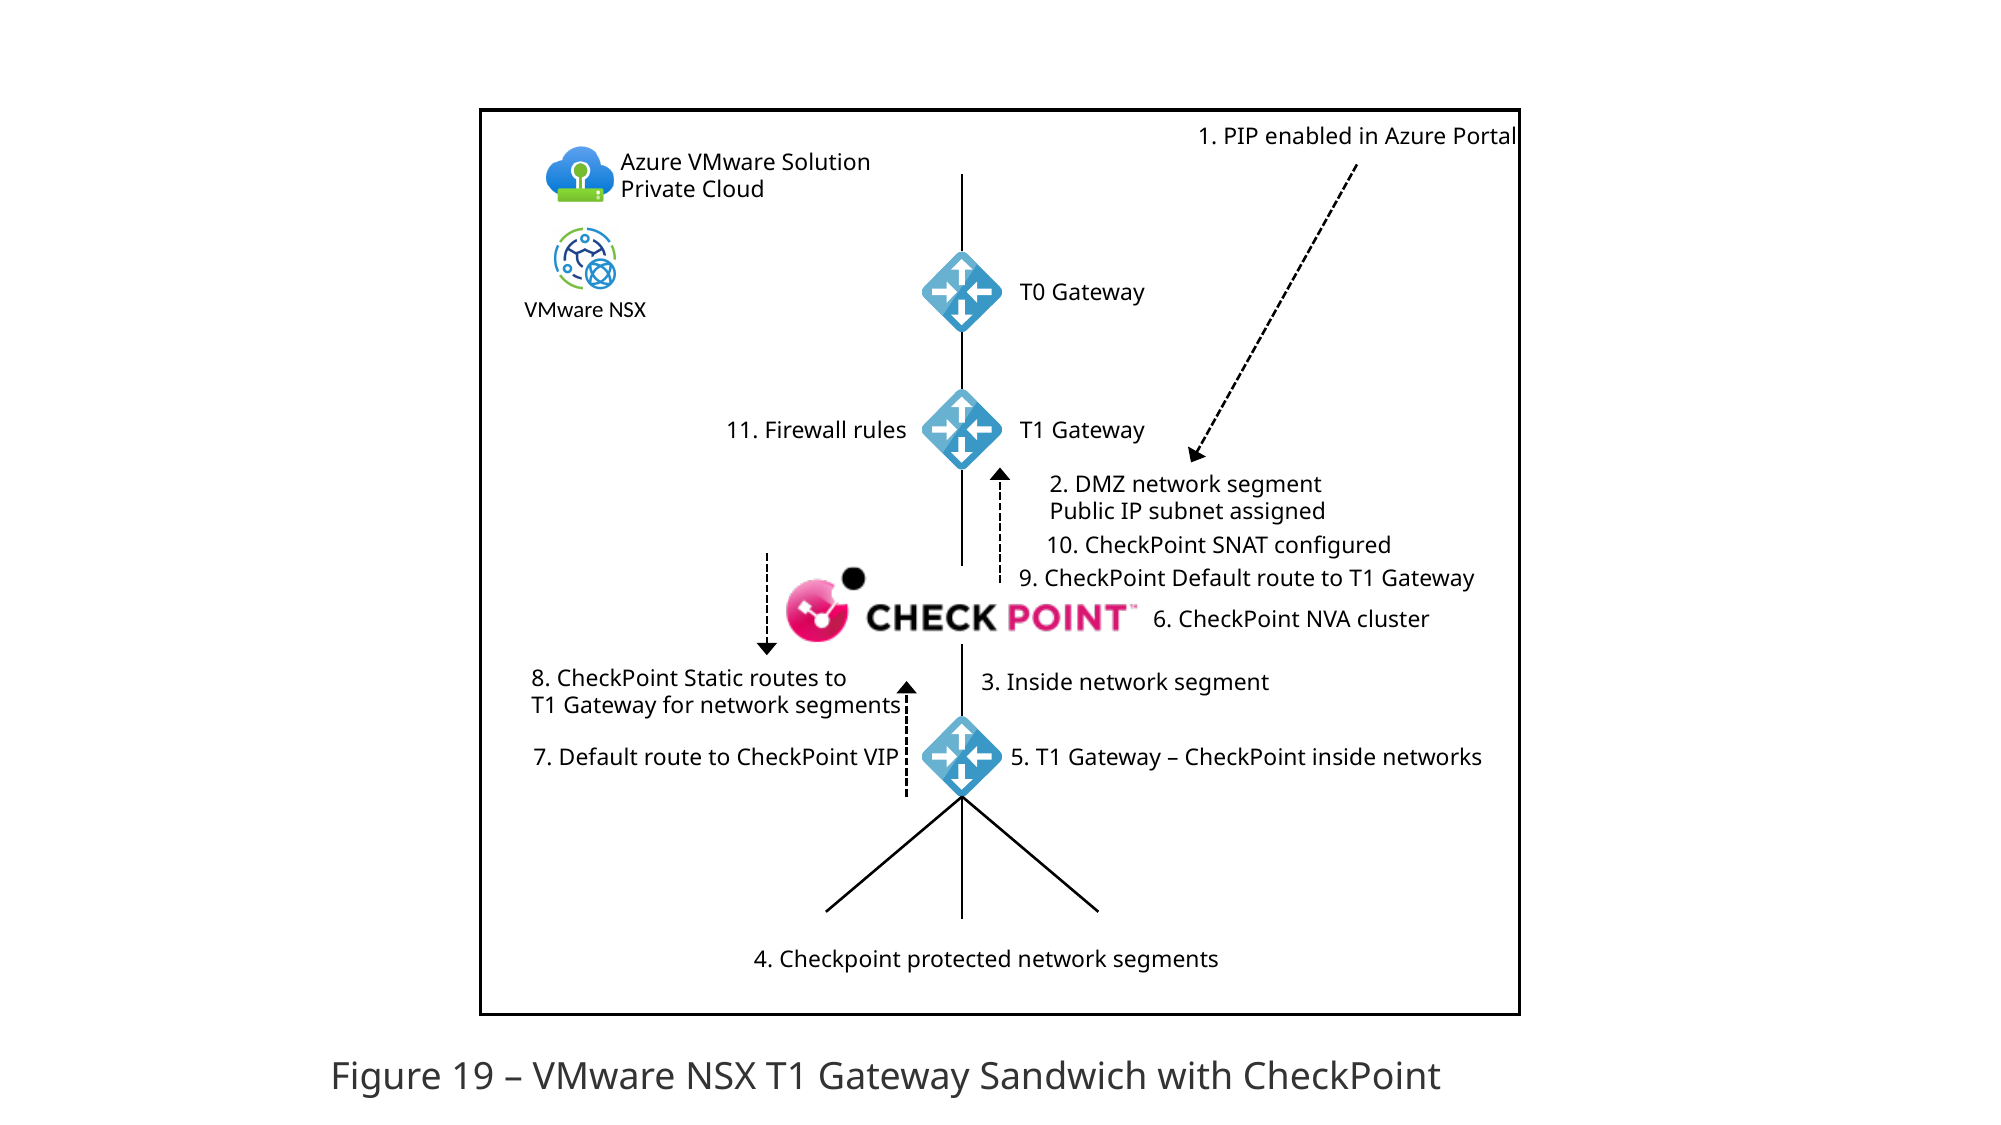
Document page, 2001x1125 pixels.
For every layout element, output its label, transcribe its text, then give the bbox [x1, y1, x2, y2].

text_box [480, 109, 1520, 1015]
text_box Figure 19 – VMware NSX T1 Gateway Sandwich with CheckPoint [315, 1041, 1881, 1105]
